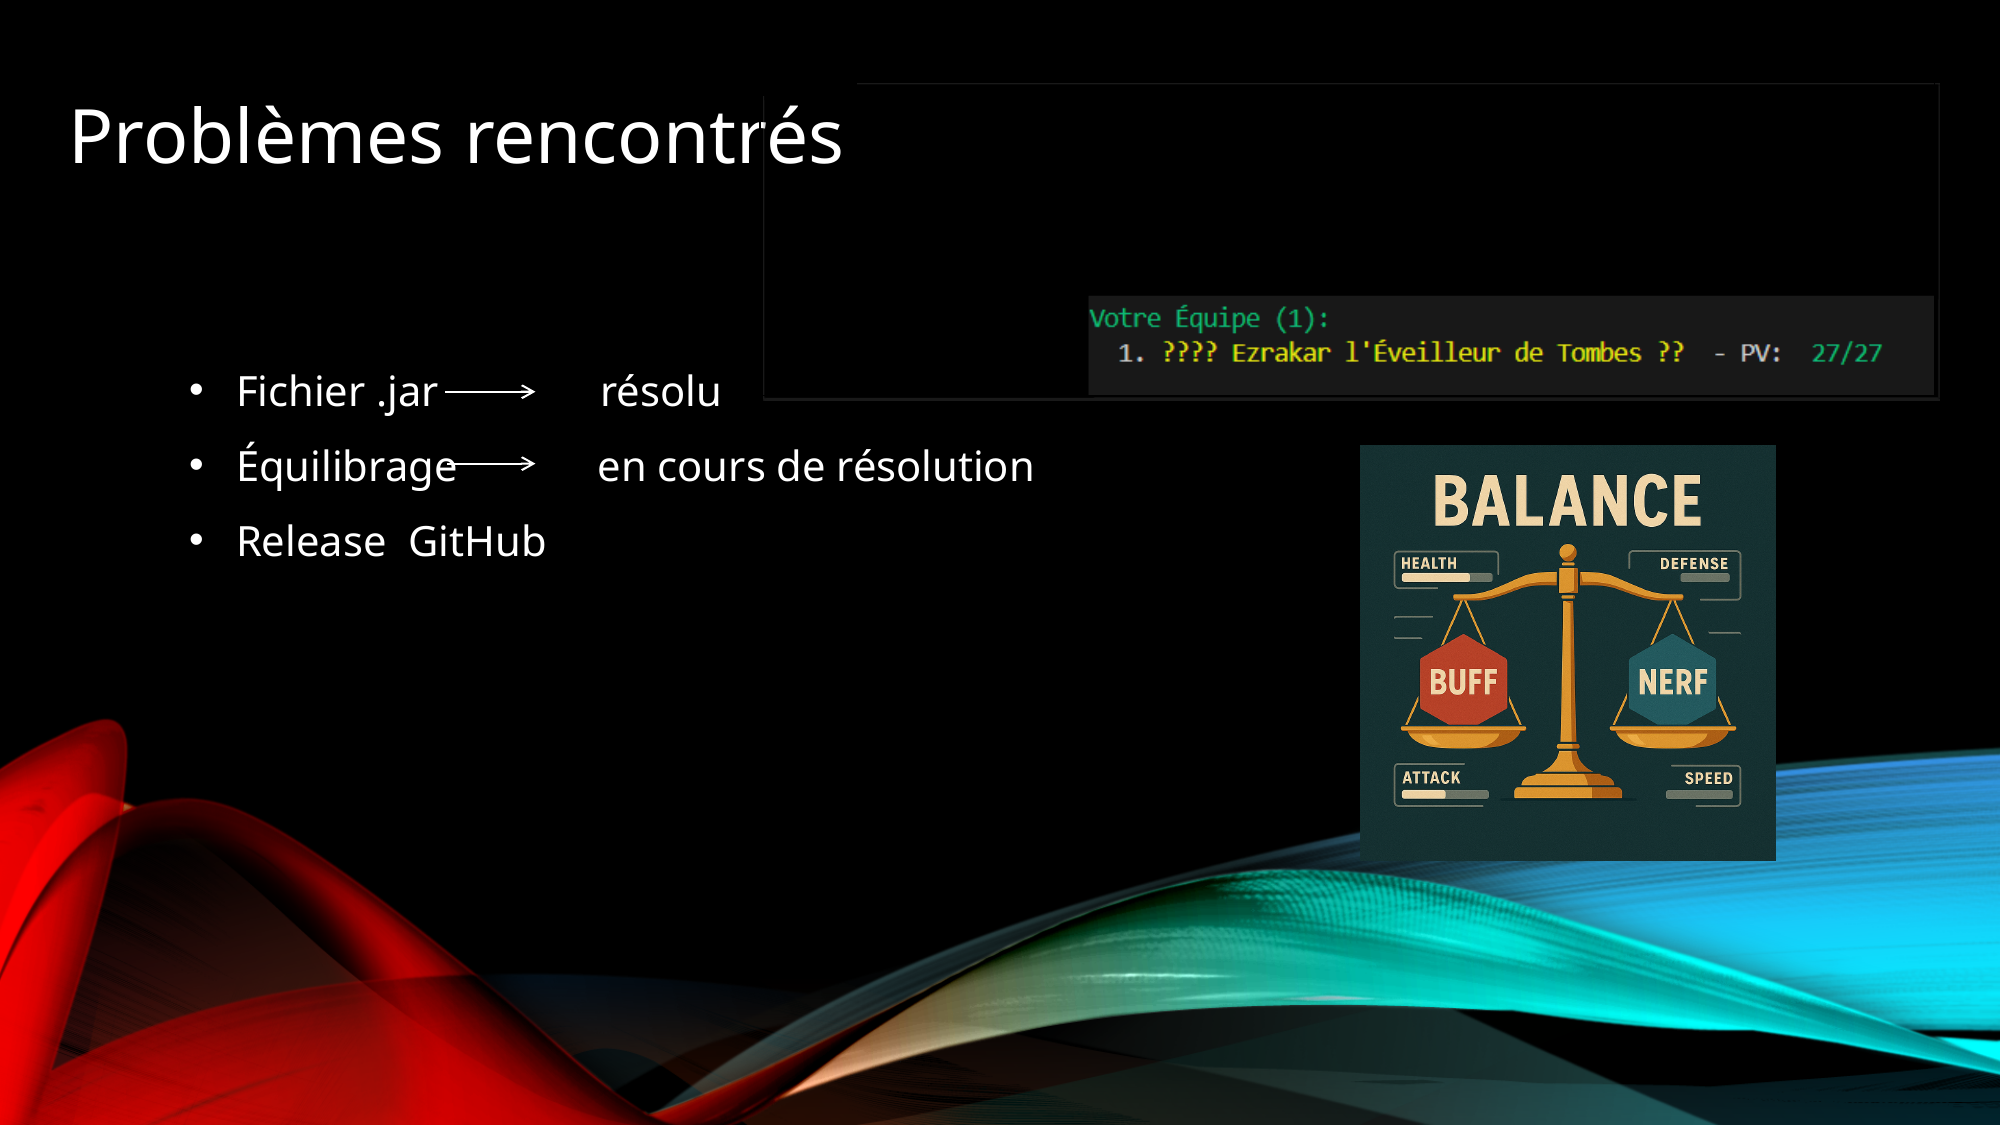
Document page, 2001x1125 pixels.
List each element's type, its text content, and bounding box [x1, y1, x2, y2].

text_box Problèmes rencontrés [53, 80, 759, 186]
text_box Fichier .jar résolu Équilibrage en cours de résolution Release GitHub [174, 332, 1134, 573]
picture [749, 48, 1935, 396]
picture [0, 445, 2000, 1125]
